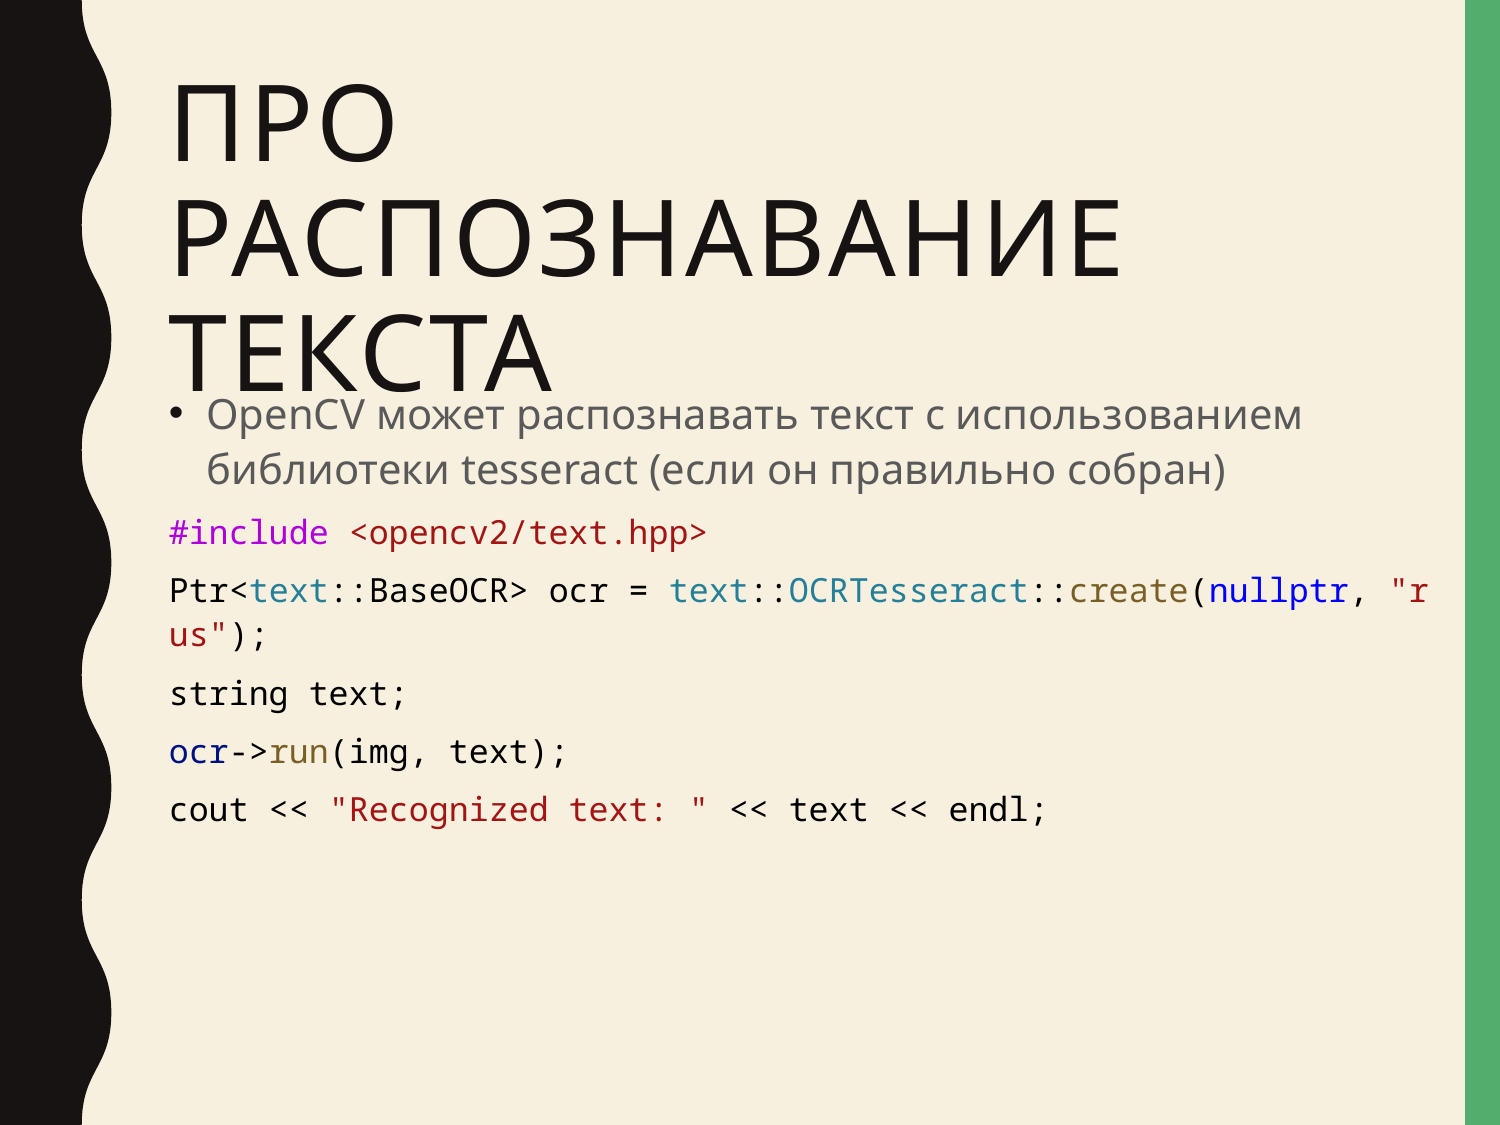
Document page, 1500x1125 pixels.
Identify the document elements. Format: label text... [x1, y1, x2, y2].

list OpenCV может распознавать текст с использованием библиотеки tesseract (если он правильно собран) #include <opencv2/text.hpp> Ptr<text::BaseOCR> ocr = text::OCRTesseract::create(nullptr, "rus"); string text; ocr->run(img, text); cout << "Recognized text: " << text << endl; [154, 375, 1459, 965]
title Про распознавание текста [154, 62, 1407, 308]
